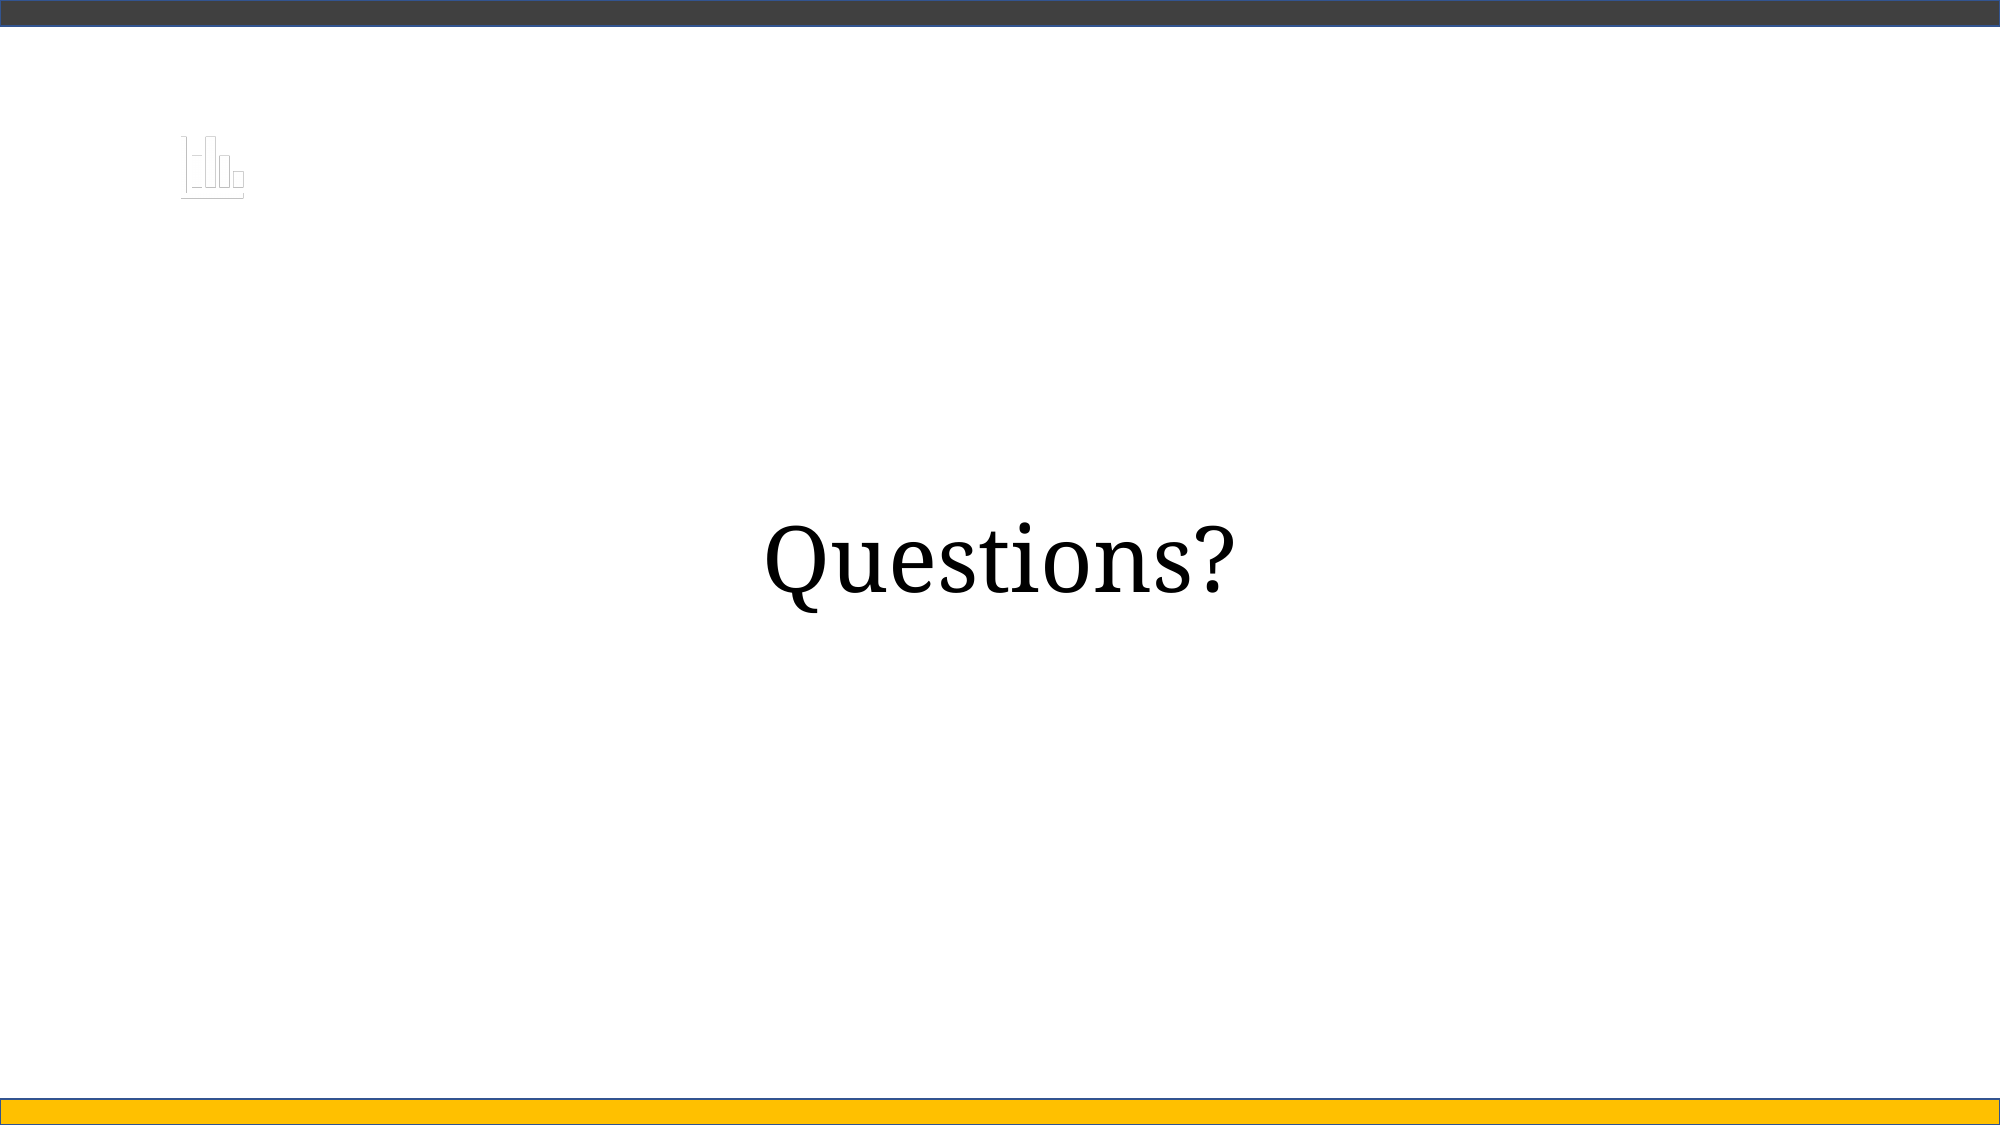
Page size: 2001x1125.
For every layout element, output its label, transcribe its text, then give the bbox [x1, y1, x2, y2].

text_box [0, 1098, 2000, 1125]
title Questions? [137, 453, 1863, 672]
text_box [0, 0, 2000, 27]
text_box [168, 123, 257, 212]
